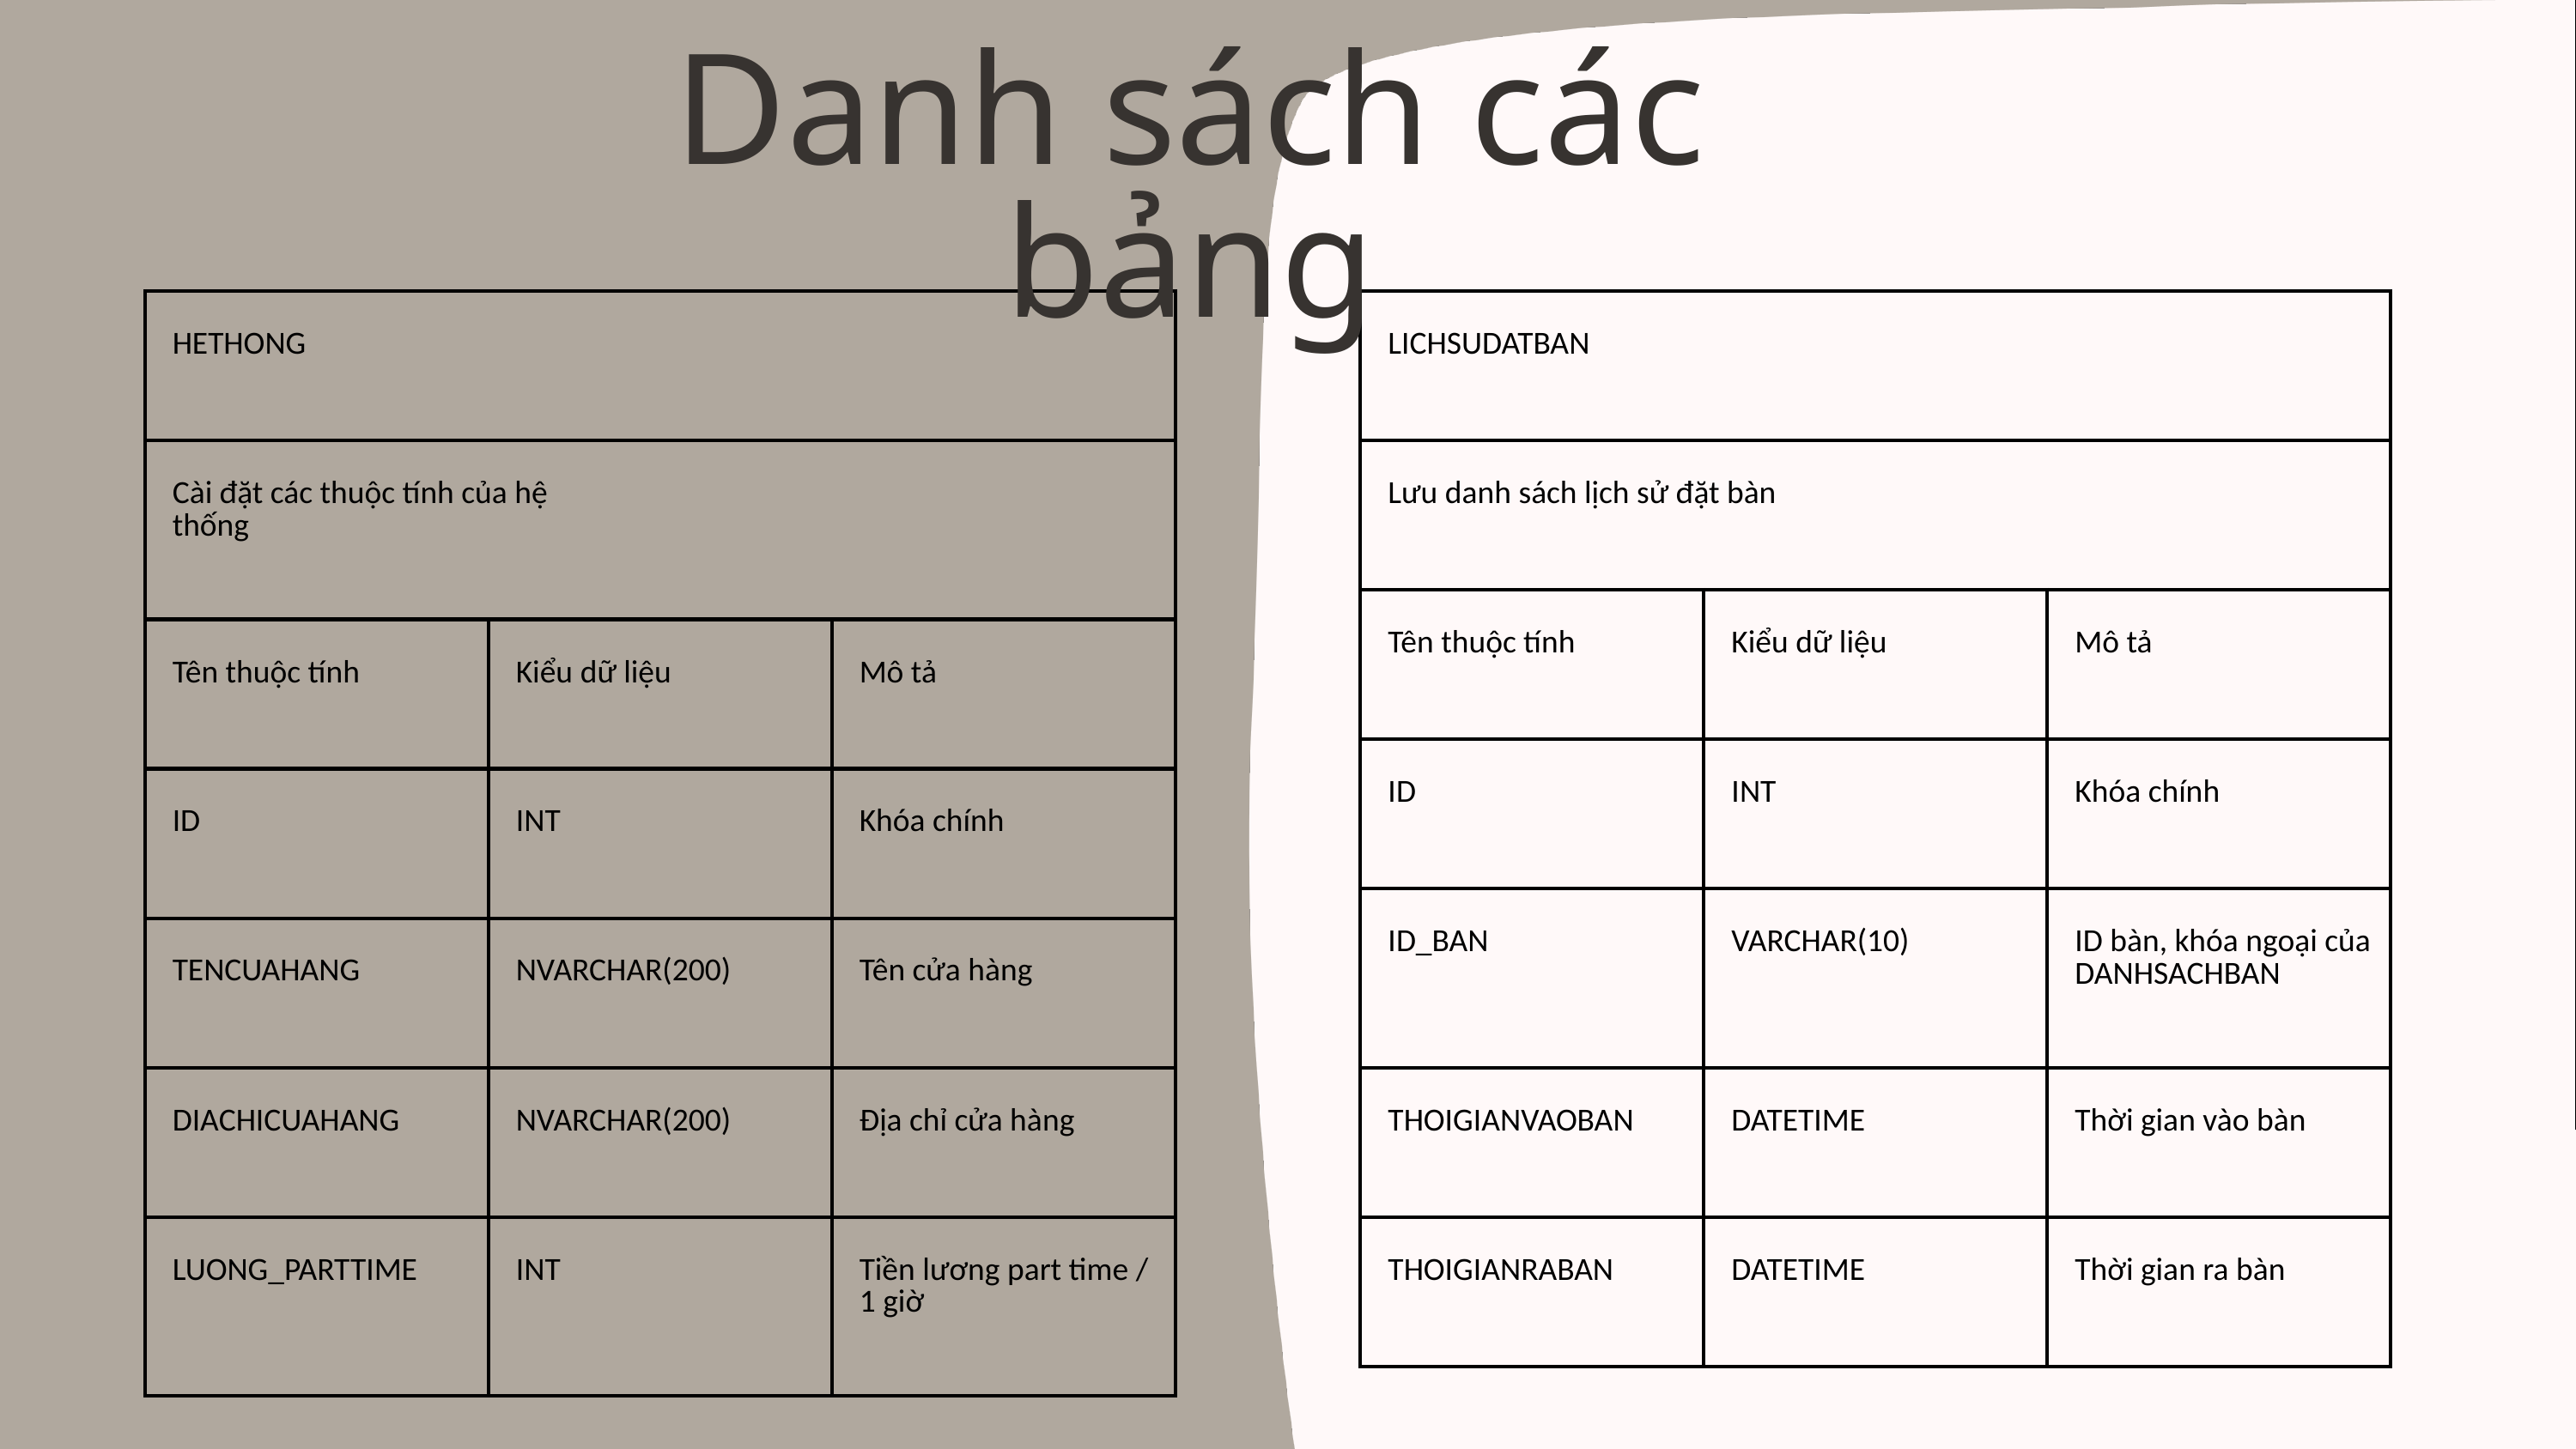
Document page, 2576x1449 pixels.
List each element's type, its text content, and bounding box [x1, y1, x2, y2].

table_cell Tiền lương part time / 1 giờ [834, 1219, 1174, 1394]
picture [1236, 0, 2576, 1449]
table_cell Tên cửa hàng [834, 920, 1174, 1066]
text_box Danh sách các bảng [491, 40, 1231, 349]
table_cell DIACHICUAHANG [147, 1070, 487, 1216]
table_header HETHONG [147, 293, 1174, 439]
table_cell NVARCHAR(200) [490, 1070, 830, 1216]
table_cell ID [147, 771, 487, 917]
table_cell Khóa chính [834, 771, 1174, 917]
table_cell NVARCHAR(200) [490, 920, 830, 1066]
table_cell TENCUAHANG [147, 920, 487, 1066]
table_cell Mô tả [834, 621, 1174, 767]
table_cell LUONG_PARTTIME [147, 1219, 487, 1394]
table_cell Địa chỉ cửa hàng [834, 1070, 1174, 1216]
table_cell Kiểu dữ liệu [490, 621, 830, 767]
table_cell Cài đặt các thuộc tính của hệ thống [147, 442, 1174, 617]
table_cell Tên thuộc tính [147, 621, 487, 767]
table_cell INT [490, 1219, 830, 1394]
table_cell INT [490, 771, 830, 917]
